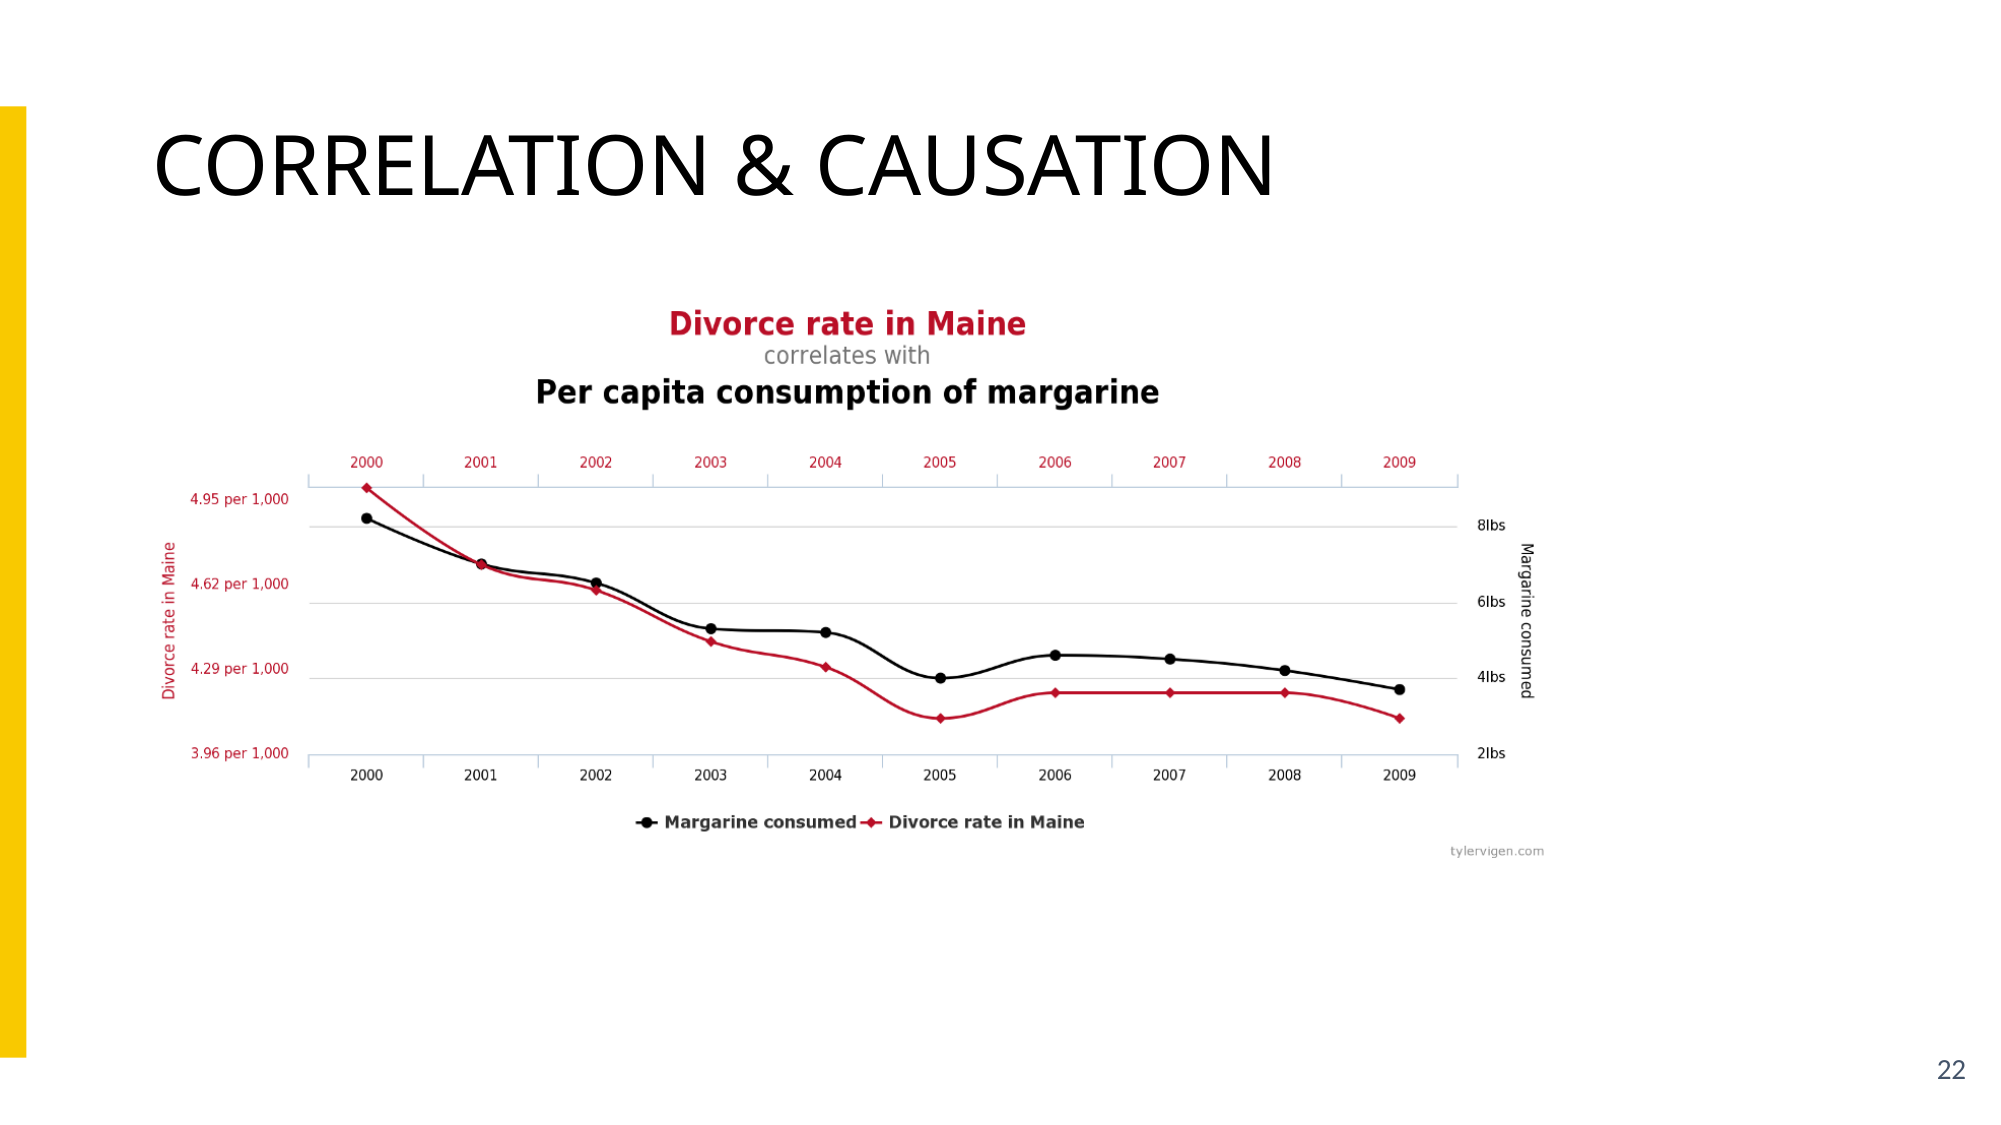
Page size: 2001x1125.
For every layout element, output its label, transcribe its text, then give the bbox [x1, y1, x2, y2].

picture [137, 302, 1558, 862]
text_box 22 [1531, 1038, 1982, 1098]
title CORRELATION & CAUSATION [137, 59, 1863, 278]
text_box [0, 105, 27, 1059]
